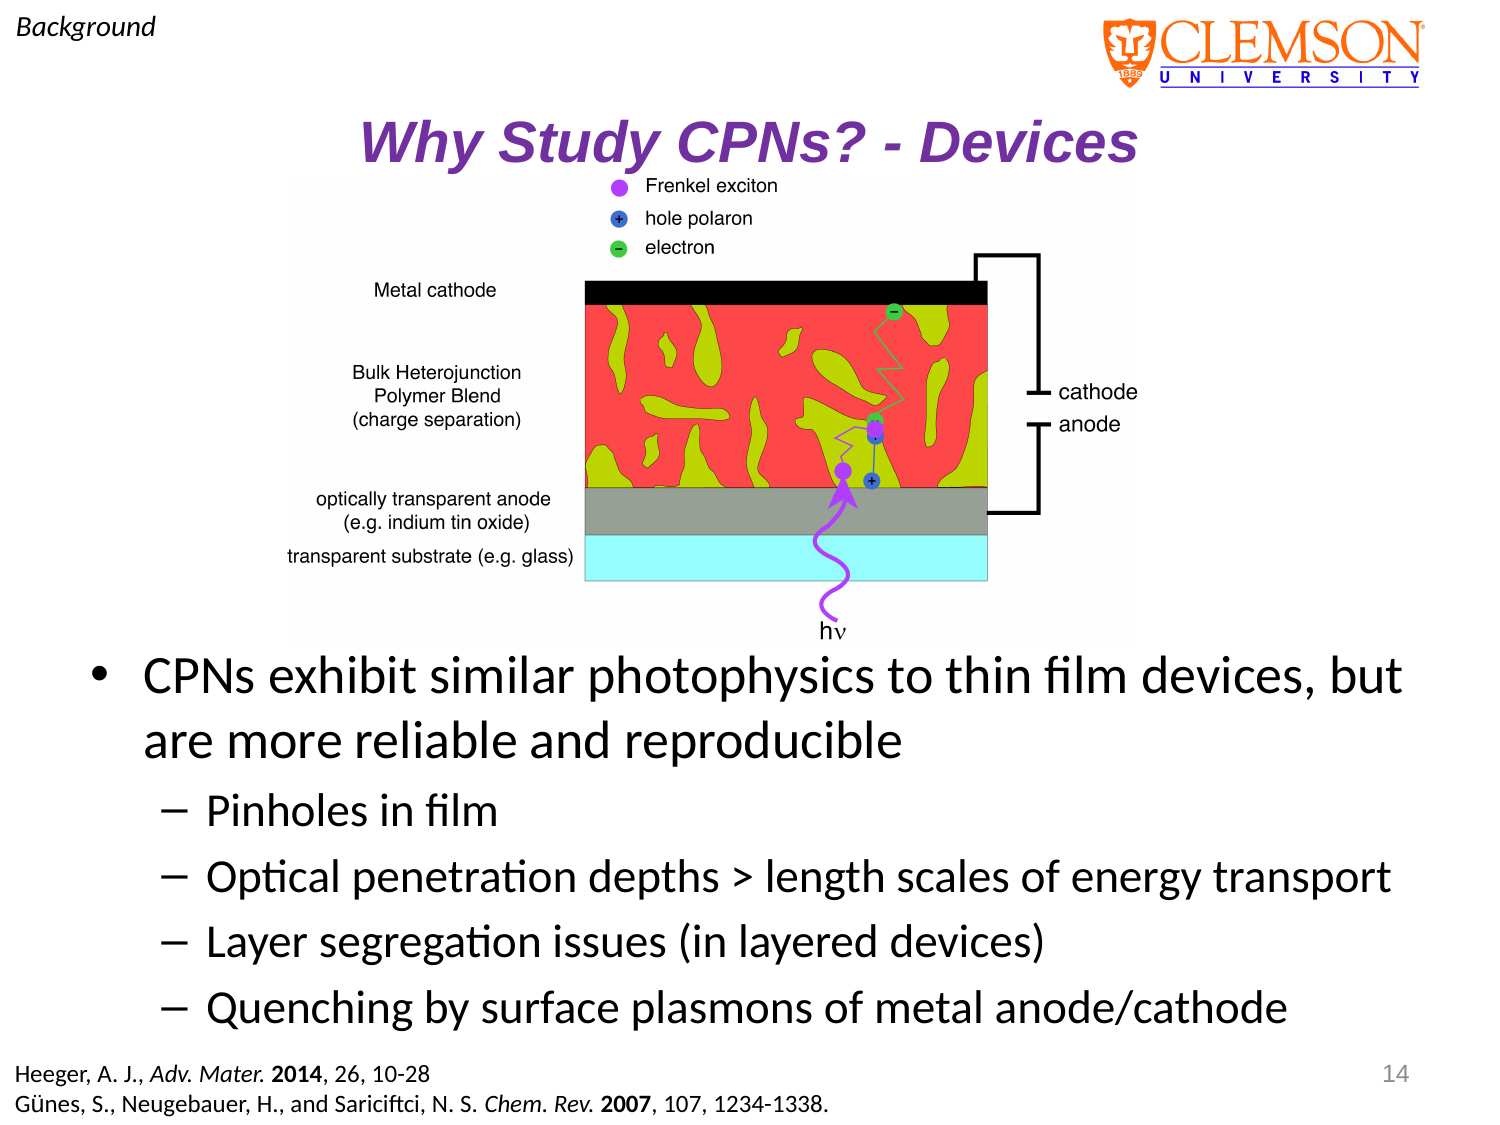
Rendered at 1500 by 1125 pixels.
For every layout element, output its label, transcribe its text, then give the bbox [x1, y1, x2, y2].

picture [287, 175, 1138, 645]
picture [1103, 18, 1426, 88]
slide_number 14 [1074, 1042, 1425, 1103]
text_box Background [1, 0, 172, 50]
title Why Study CPNs? - Devices [75, 45, 1425, 233]
text_box Heeger, A. J., Adv. Mater. 2014, 26, 10-28 Günes, S., Neugebauer, H., and Sariciftci, N. S. Chem. Rev. 2007, 107, 1234-1338. [0, 1049, 938, 1125]
list CPNs exhibit similar photophysics to thin film devices, but are more reliable and reproducible Pinholes in film Optical penetration depths > length scales of energy transport Layer segregation issues (in layered devices) Quenching by surface plasmons of metal anode/cathode [75, 632, 1425, 1050]
